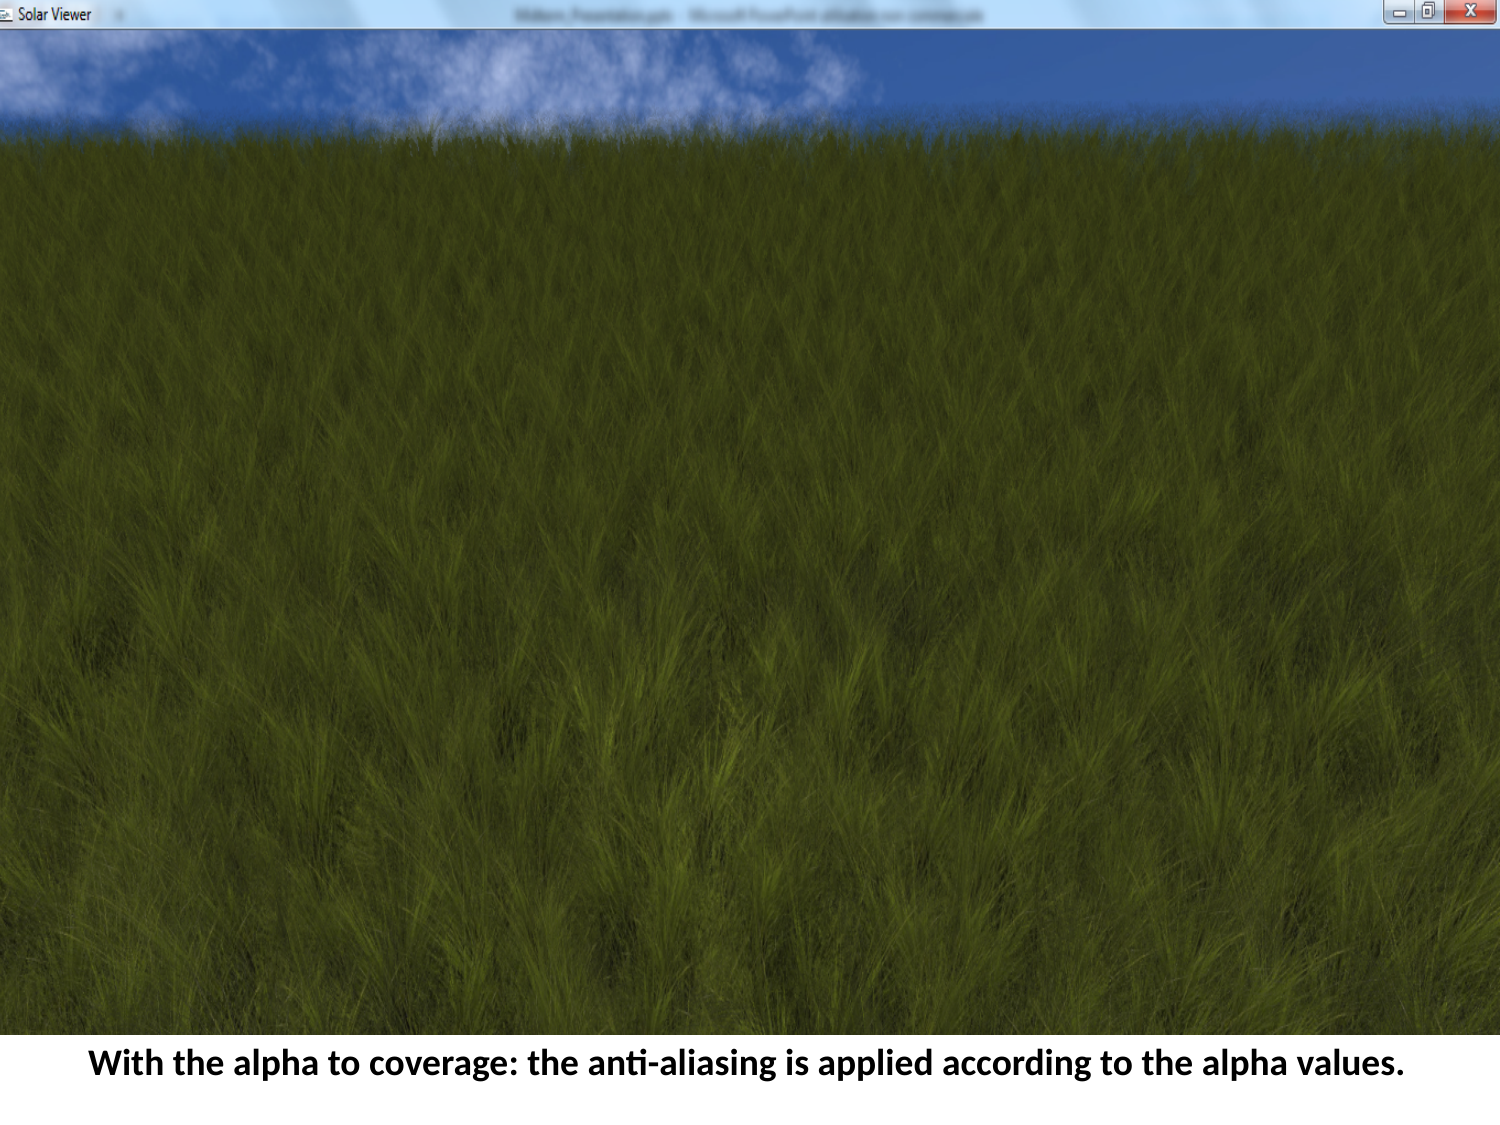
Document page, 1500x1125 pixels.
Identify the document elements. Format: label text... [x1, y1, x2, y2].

picture [0, 0, 1500, 1036]
text_box With the alpha to coverage: the anti-aliasing is applied according to the alpha values. [73, 1044, 1423, 1091]
